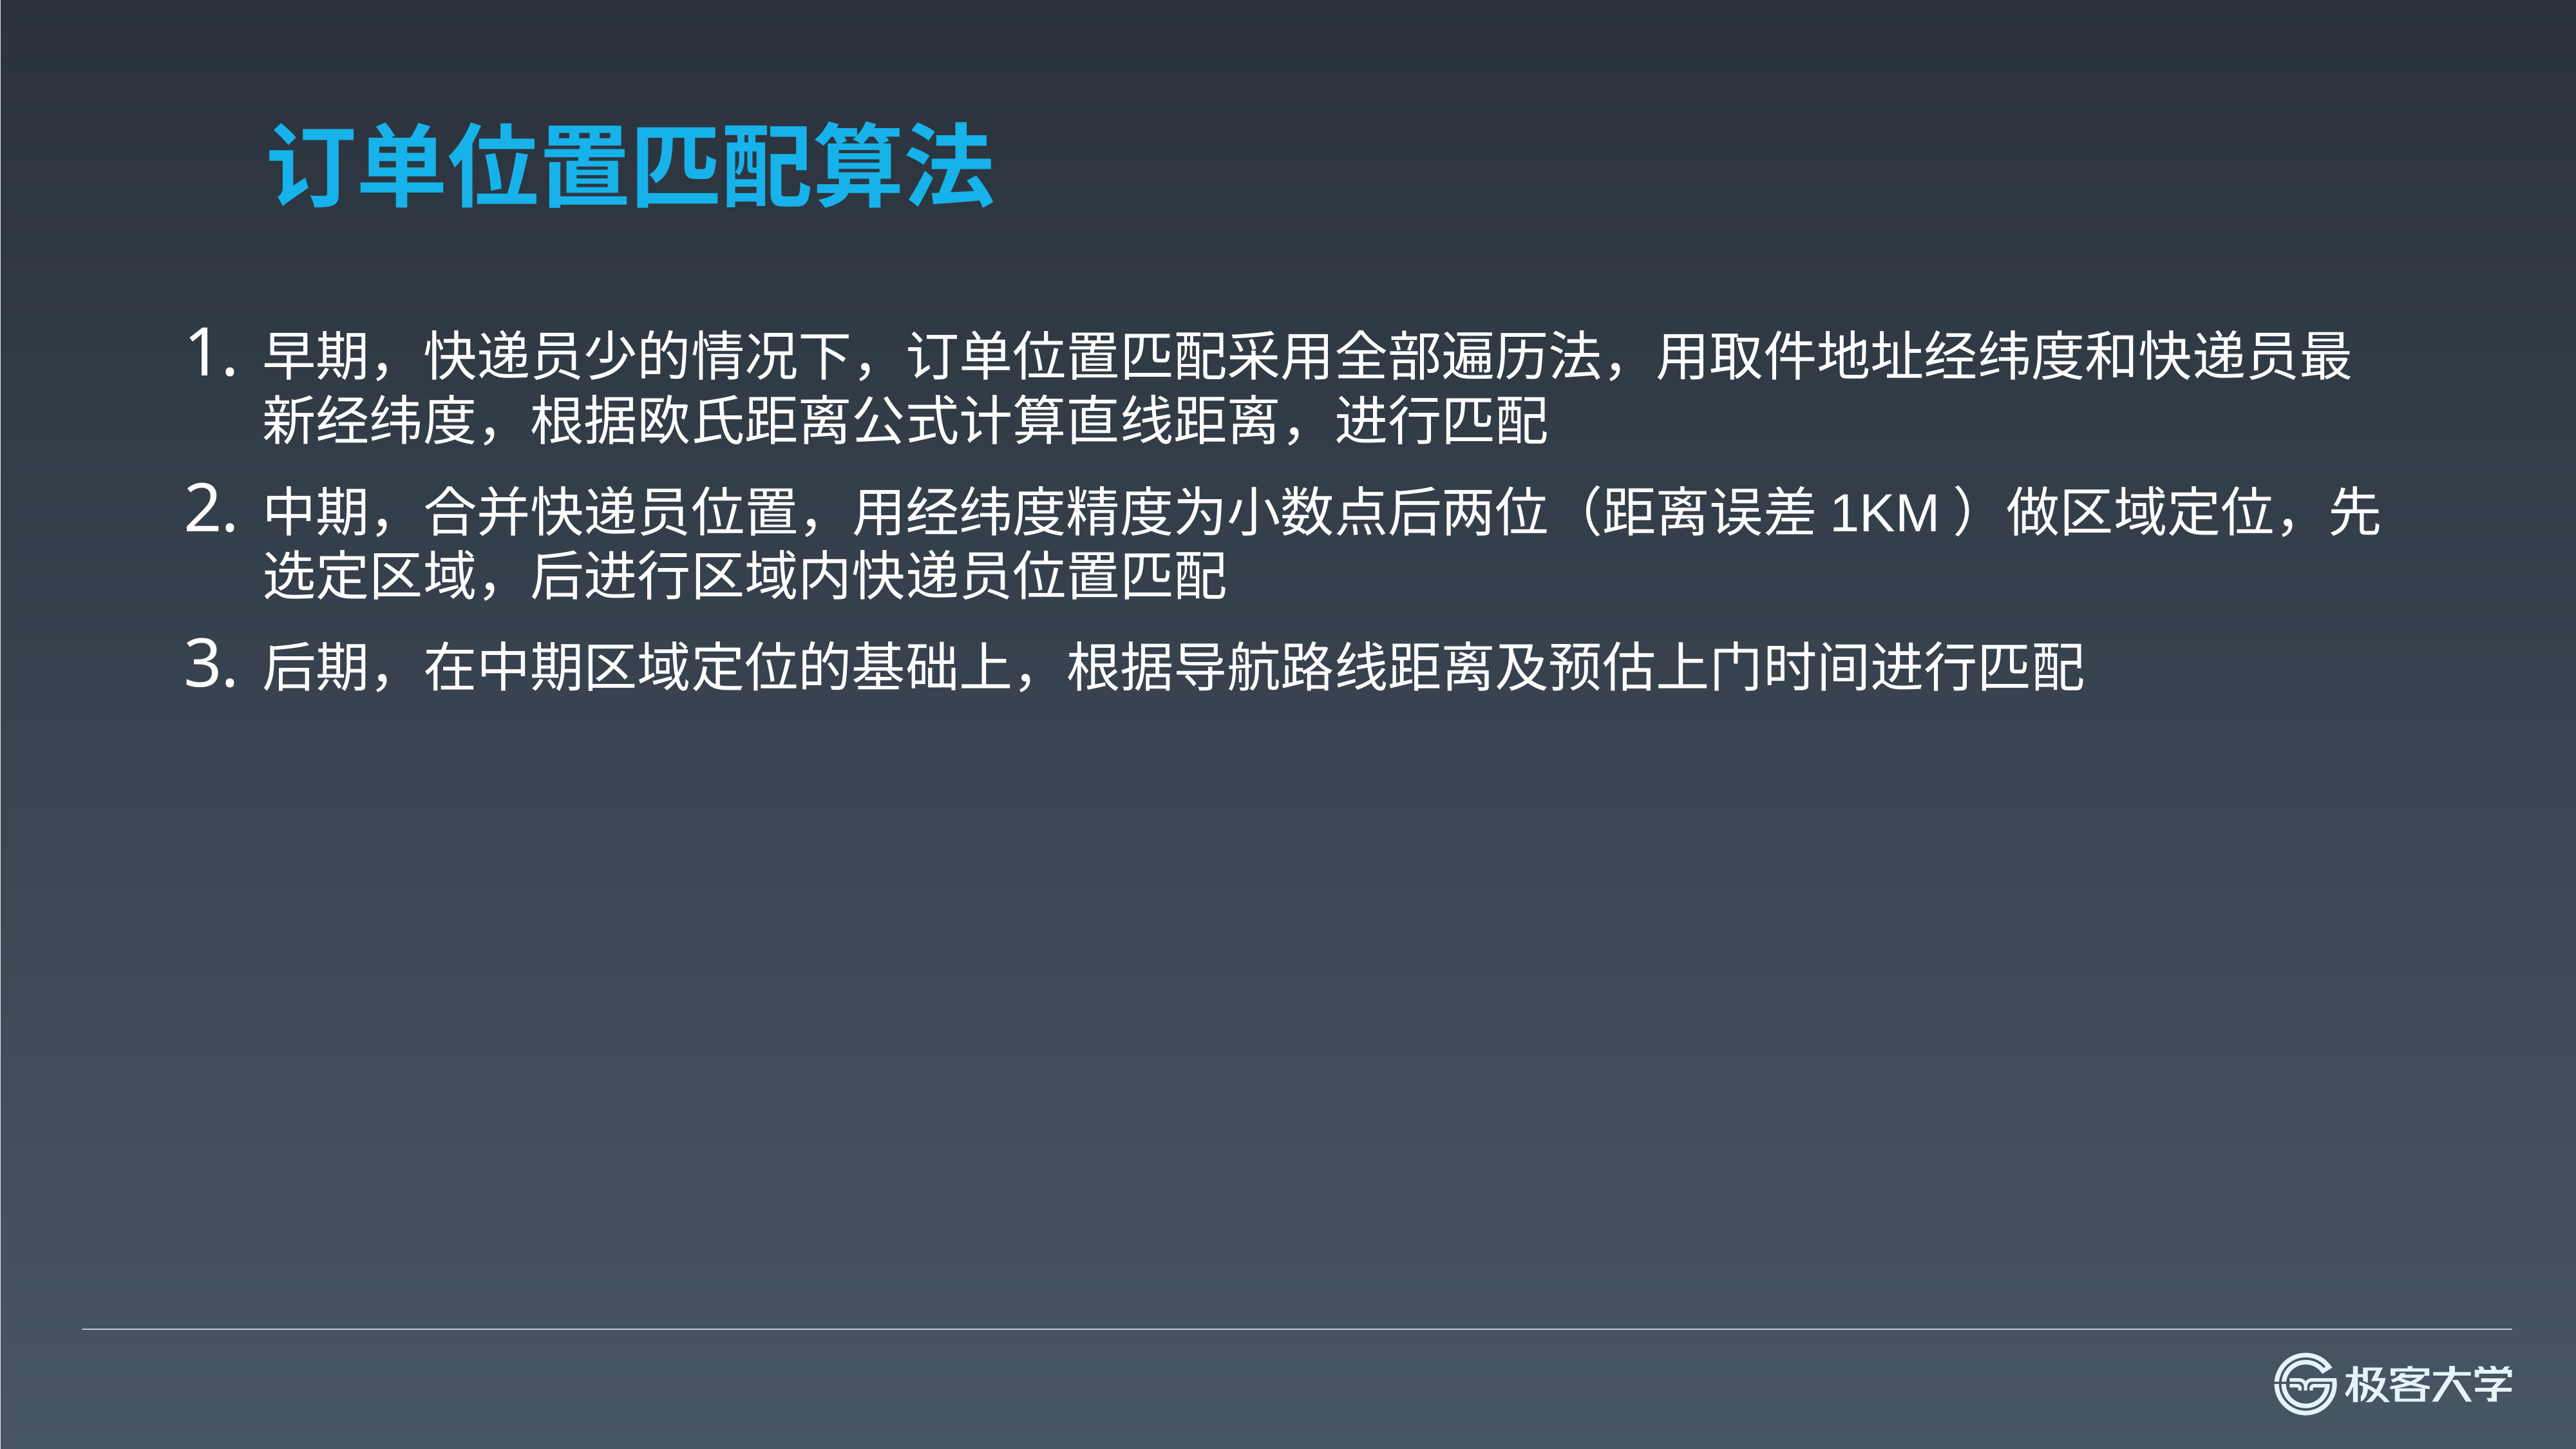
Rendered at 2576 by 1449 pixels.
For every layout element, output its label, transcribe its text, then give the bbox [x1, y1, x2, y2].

list 早期，快递员少的情况下，订单位置匹配采用全部遍历法，用取件地址经纬度和快递员最新经纬度，根据欧氏距离公式计算直线距离，进行匹配 中期，合并快递员位置，用经纬度精度为小数点后两位（距离误差1KM）做区域定位，先选定区域，后进行区域内快递员位置匹配 后期，在中期区域定位的基础上，根据导航路线距离及预估上门时间进行匹配 [178, 316, 2398, 1262]
title 订单位置匹配算法 [260, 103, 2316, 243]
picture [0, 0, 2576, 1449]
